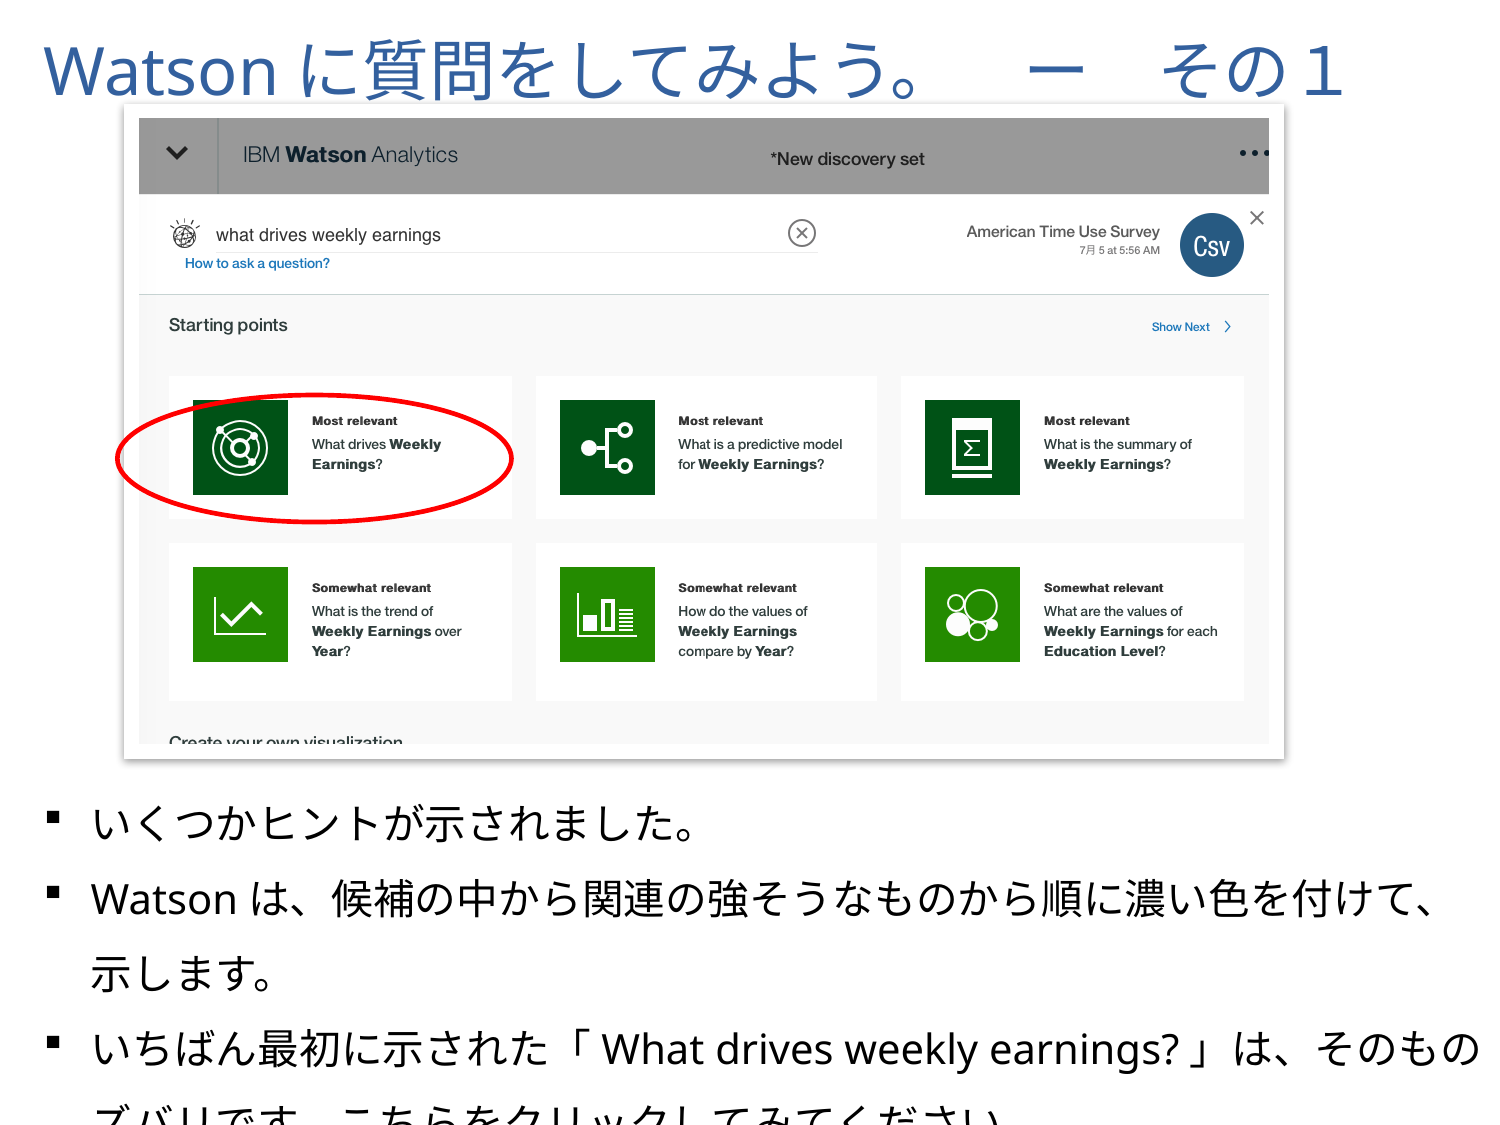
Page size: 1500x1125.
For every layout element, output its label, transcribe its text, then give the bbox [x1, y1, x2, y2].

text_box いくつかヒントが示されました。 Watsonは、候補の中から関連の強そうなものから順に濃い色を付けて、示します。 いちばん最初に示された「What drives weekly earnings?」は、そのものズバリです。こちらをクリックしてみてください。 [28, 765, 1500, 1125]
picture [138, 118, 1270, 745]
text_box Watsonに質問をしてみよう。 ー その１ [28, 21, 1500, 276]
text_box [116, 428, 138, 489]
